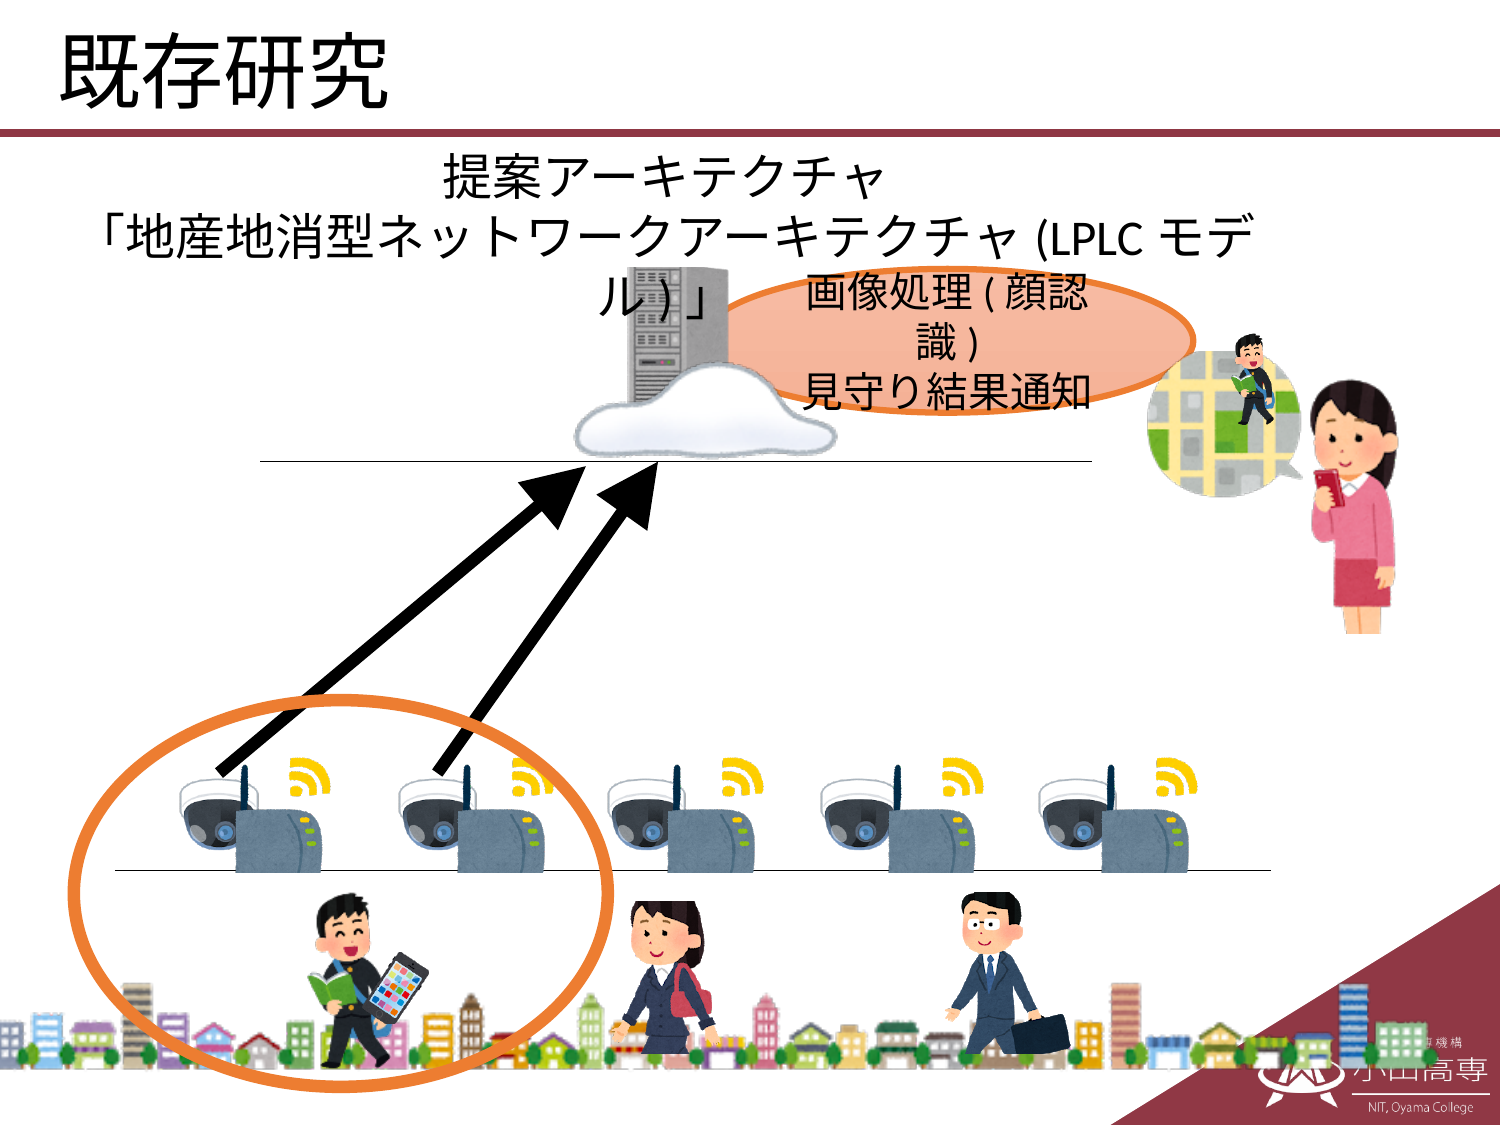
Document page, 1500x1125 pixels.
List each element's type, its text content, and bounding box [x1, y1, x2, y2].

text_box 提案アーキテクチャ 「地産地消型ネットワークアーキテクチャ(LPLCモデル)」 [10, 138, 1321, 333]
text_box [550, 267, 884, 468]
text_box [437, 461, 658, 774]
picture [177, 757, 338, 873]
picture [396, 757, 561, 873]
title 既存研究 [42, 20, 1294, 130]
picture [0, 885, 1500, 1125]
picture [0, 129, 1500, 137]
picture [818, 757, 991, 873]
picture [1132, 329, 1414, 634]
picture [605, 757, 771, 873]
text_box [72, 720, 609, 967]
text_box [219, 466, 437, 774]
picture [1036, 757, 1205, 873]
text_box 画像処理(顔認識) 見守り結果通知 [884, 333, 1194, 414]
